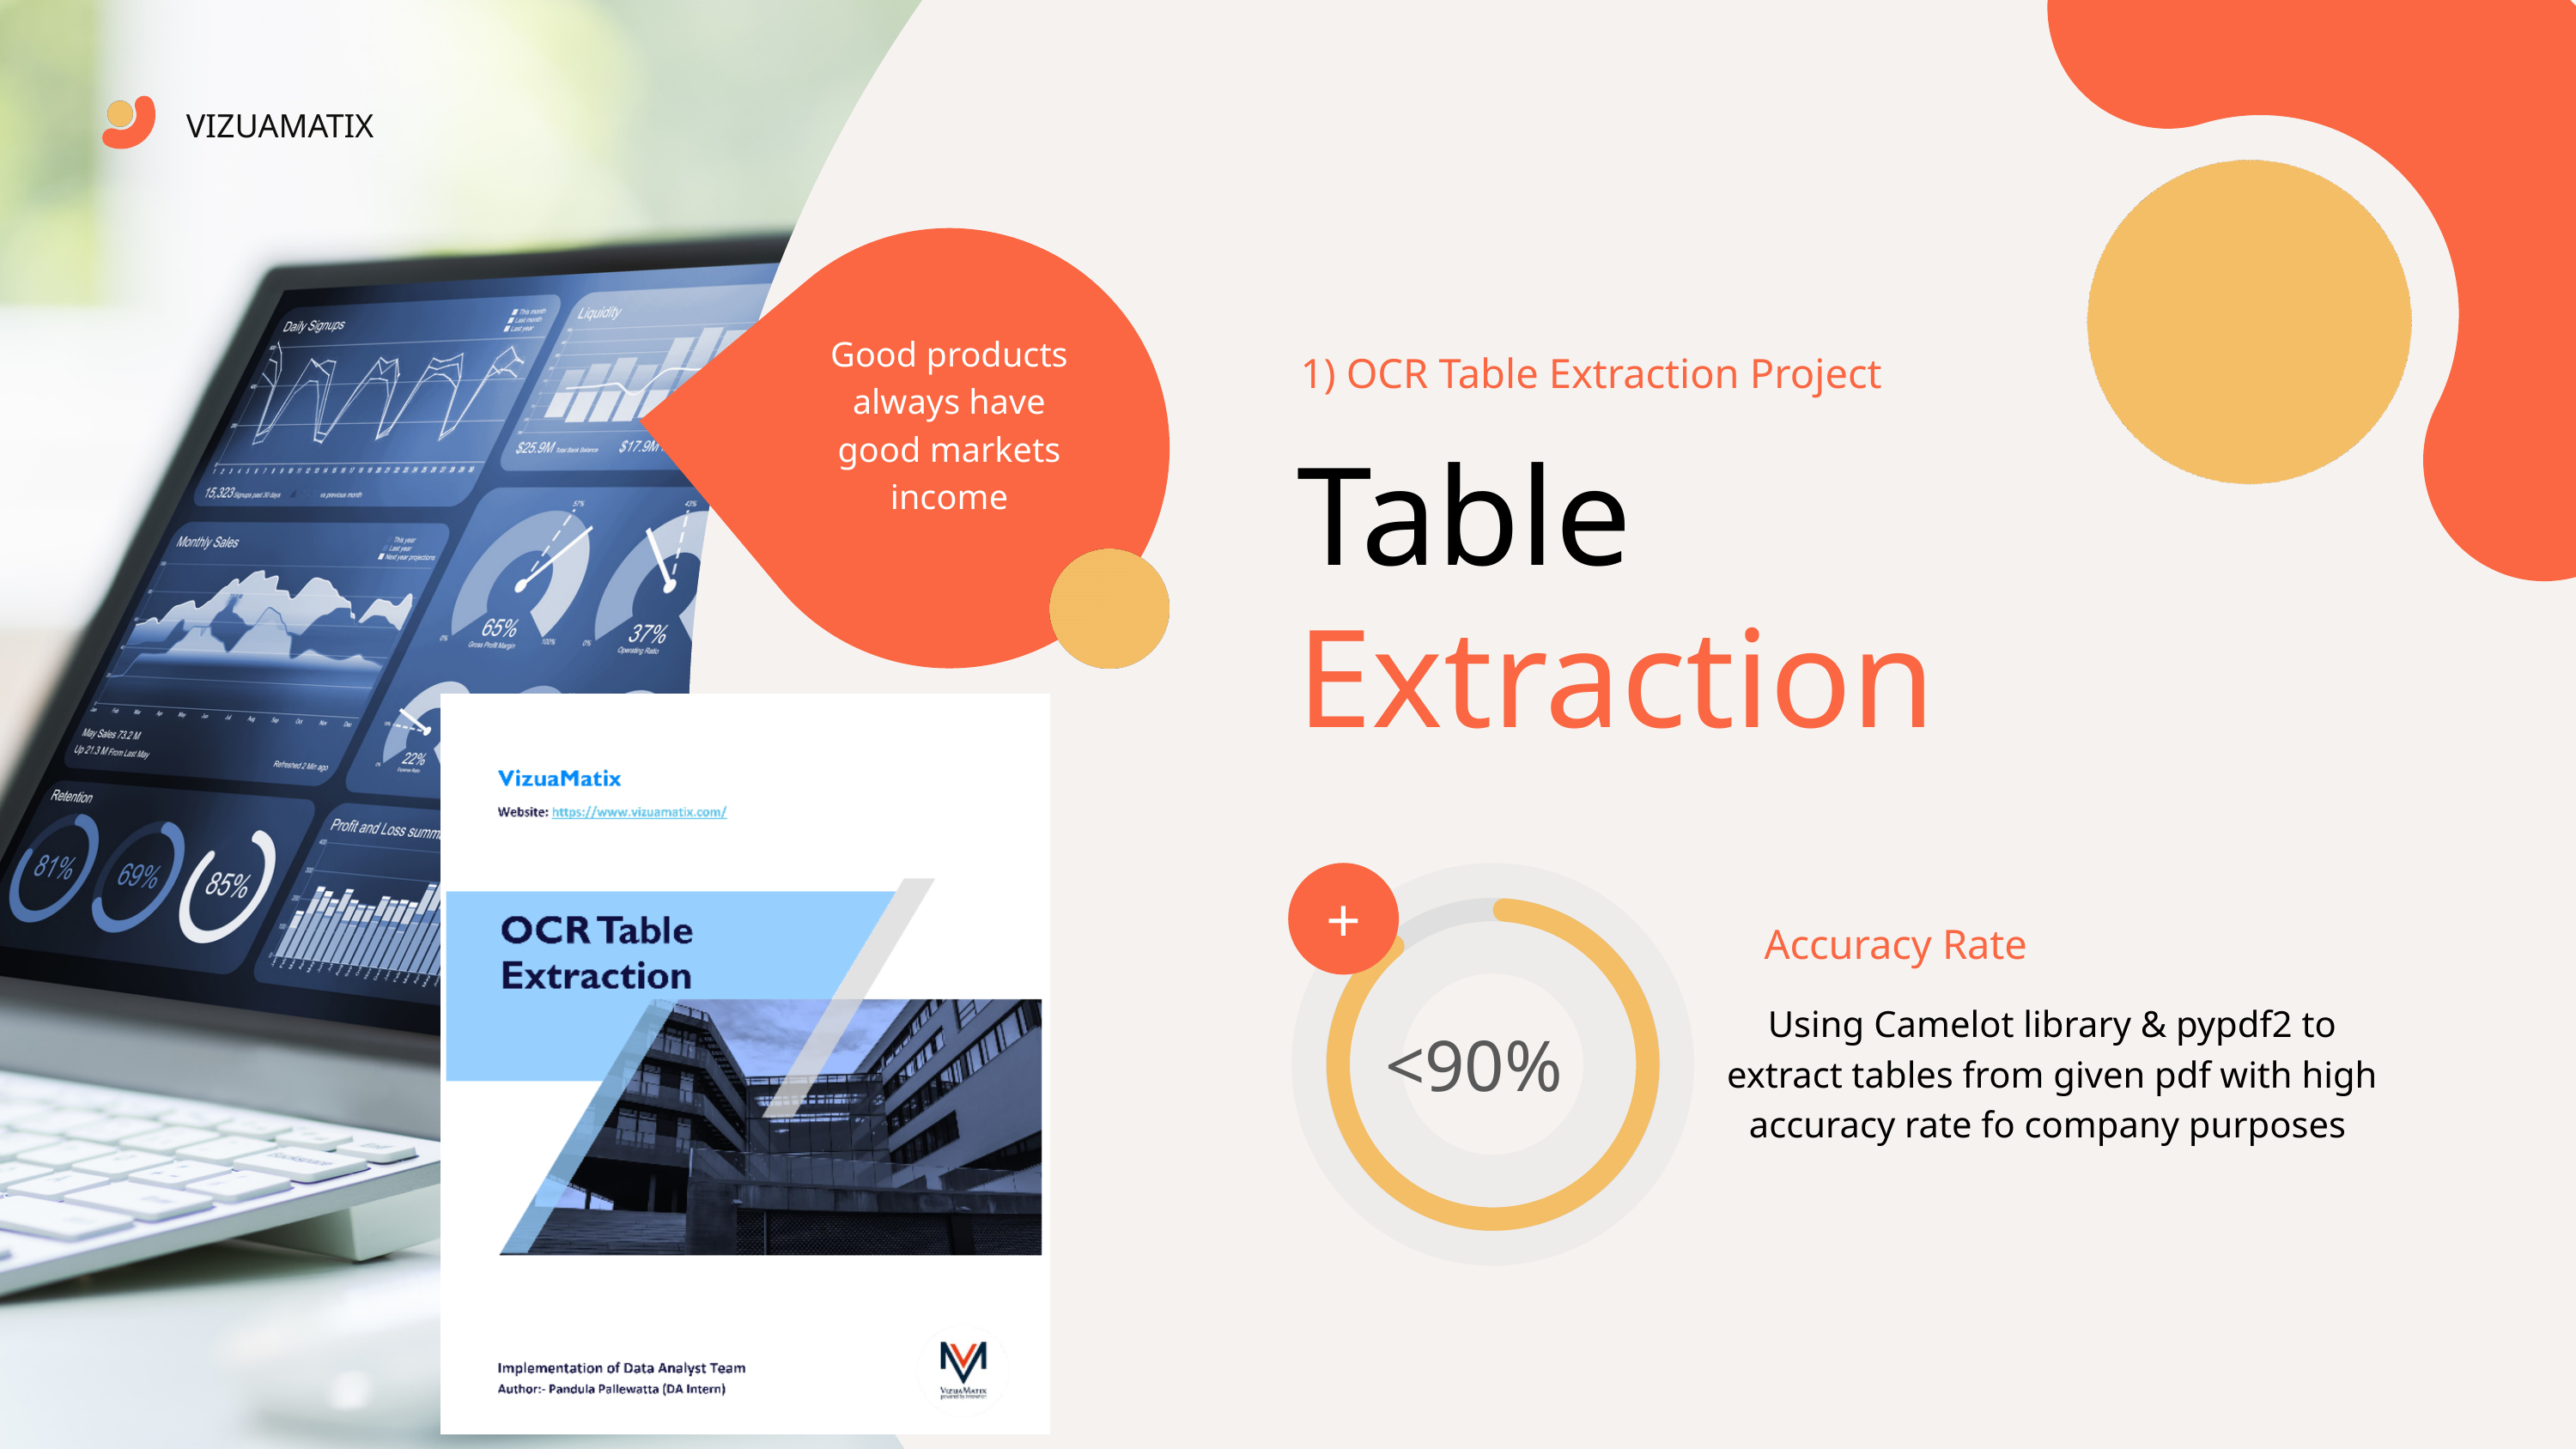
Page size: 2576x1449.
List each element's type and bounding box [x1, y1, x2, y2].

text_box [2015, 0, 2576, 391]
text_box [0, 0, 682, 1449]
picture [106, 100, 133, 109]
text_box [1287, 862, 1400, 975]
picture [1049, 549, 1170, 669]
picture [2087, 391, 2412, 484]
text_box [728, 227, 1170, 669]
text_box [100, 109, 167, 144]
text_box [688, 0, 2576, 1449]
picture [440, 694, 1050, 1435]
text_box [1291, 862, 1695, 1266]
text_box [1326, 897, 1660, 1232]
